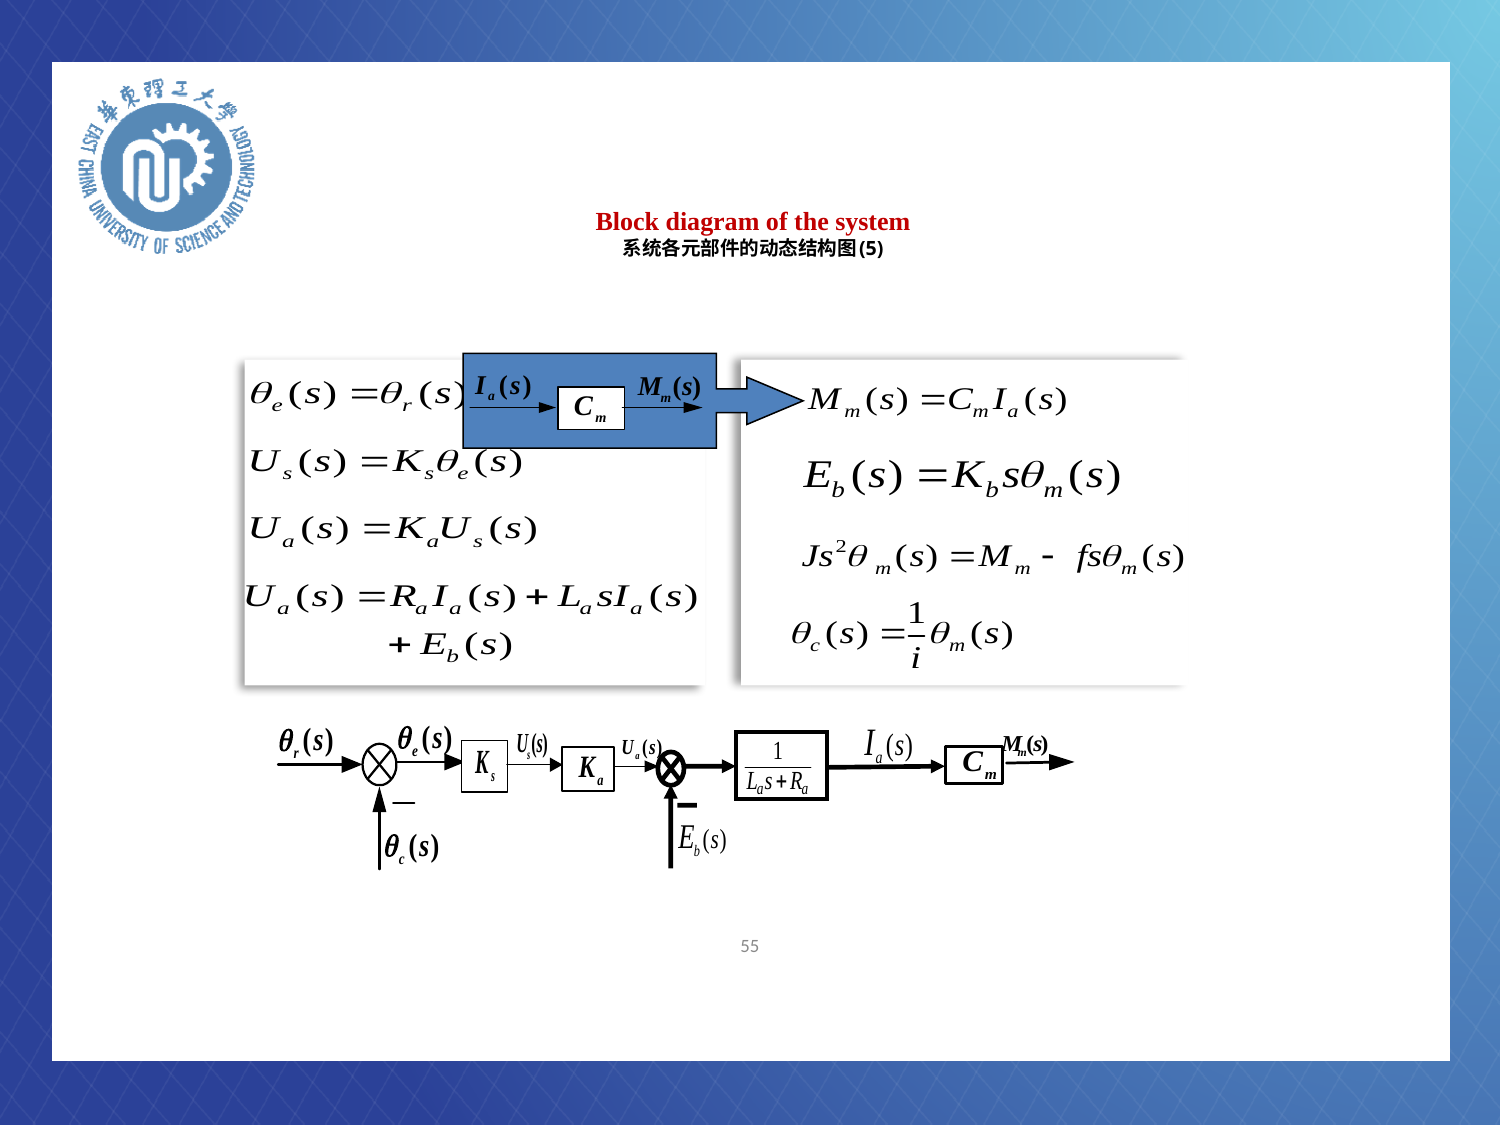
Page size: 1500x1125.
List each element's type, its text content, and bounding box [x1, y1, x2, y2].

picture [0, 0, 1500, 1125]
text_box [543, 721, 655, 804]
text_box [239, 359, 706, 686]
title Block diagram of the system 系统各元部件的动态结构图(5) [297, 198, 1209, 266]
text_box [453, 712, 579, 798]
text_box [657, 721, 946, 869]
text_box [253, 712, 503, 900]
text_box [450, 353, 804, 449]
slide_number 55 [571, 922, 929, 968]
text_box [919, 704, 1097, 800]
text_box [740, 359, 1194, 686]
